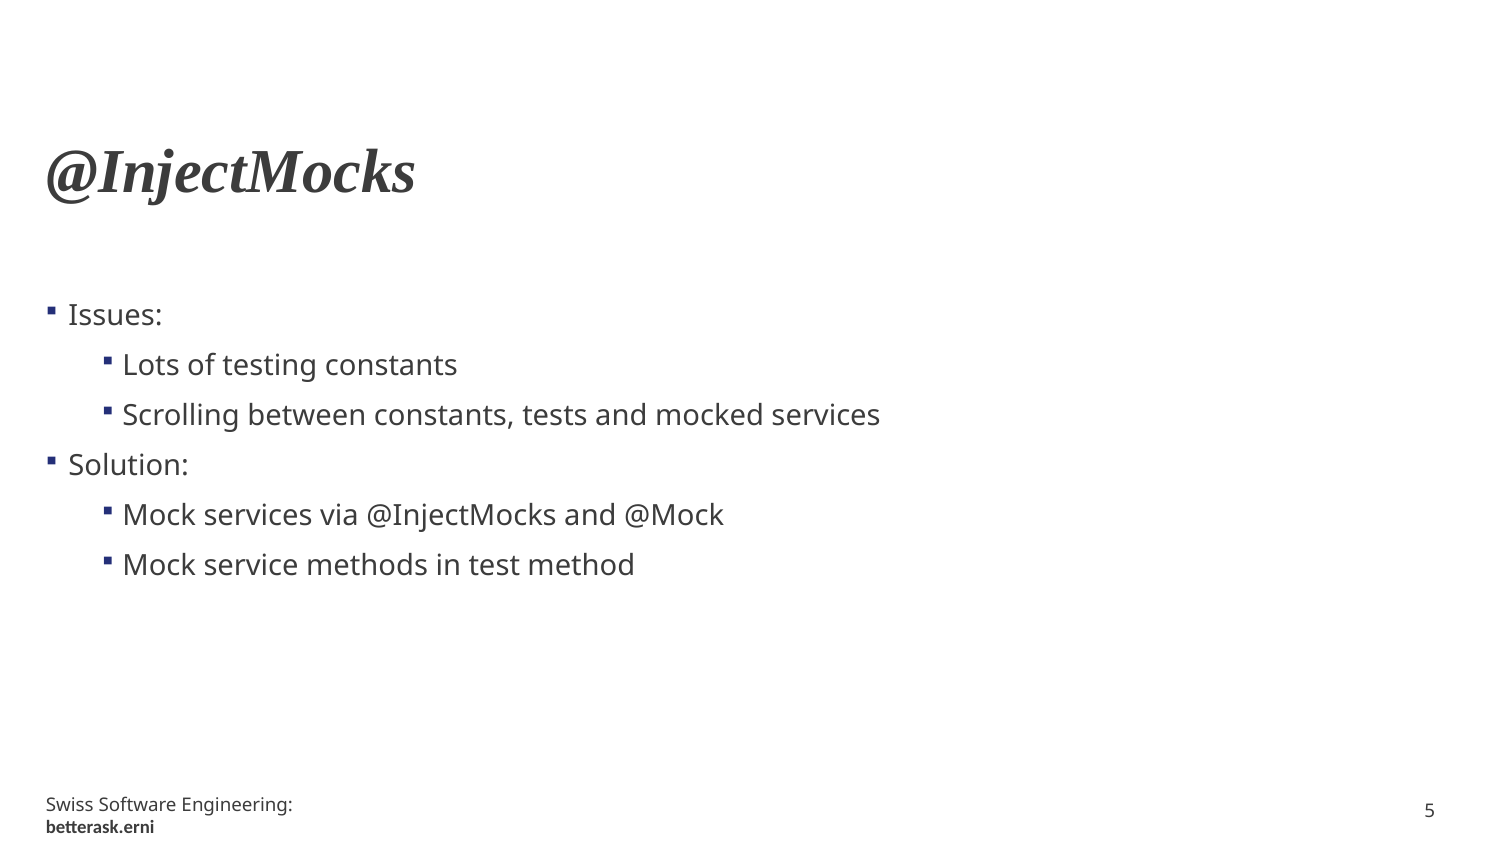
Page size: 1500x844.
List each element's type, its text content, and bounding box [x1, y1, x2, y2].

list Issues: Lots of testing constants Scrolling between constants, tests and mocked services Solution: Mock services via @InjectMocks and @Mock Mock service methods in test method [41, 290, 1443, 733]
footer Swiss Software Engineering: betterask.erni [40, 796, 384, 833]
slide_number 5 [1308, 792, 1441, 831]
title @InjectMocks [40, 69, 1443, 210]
